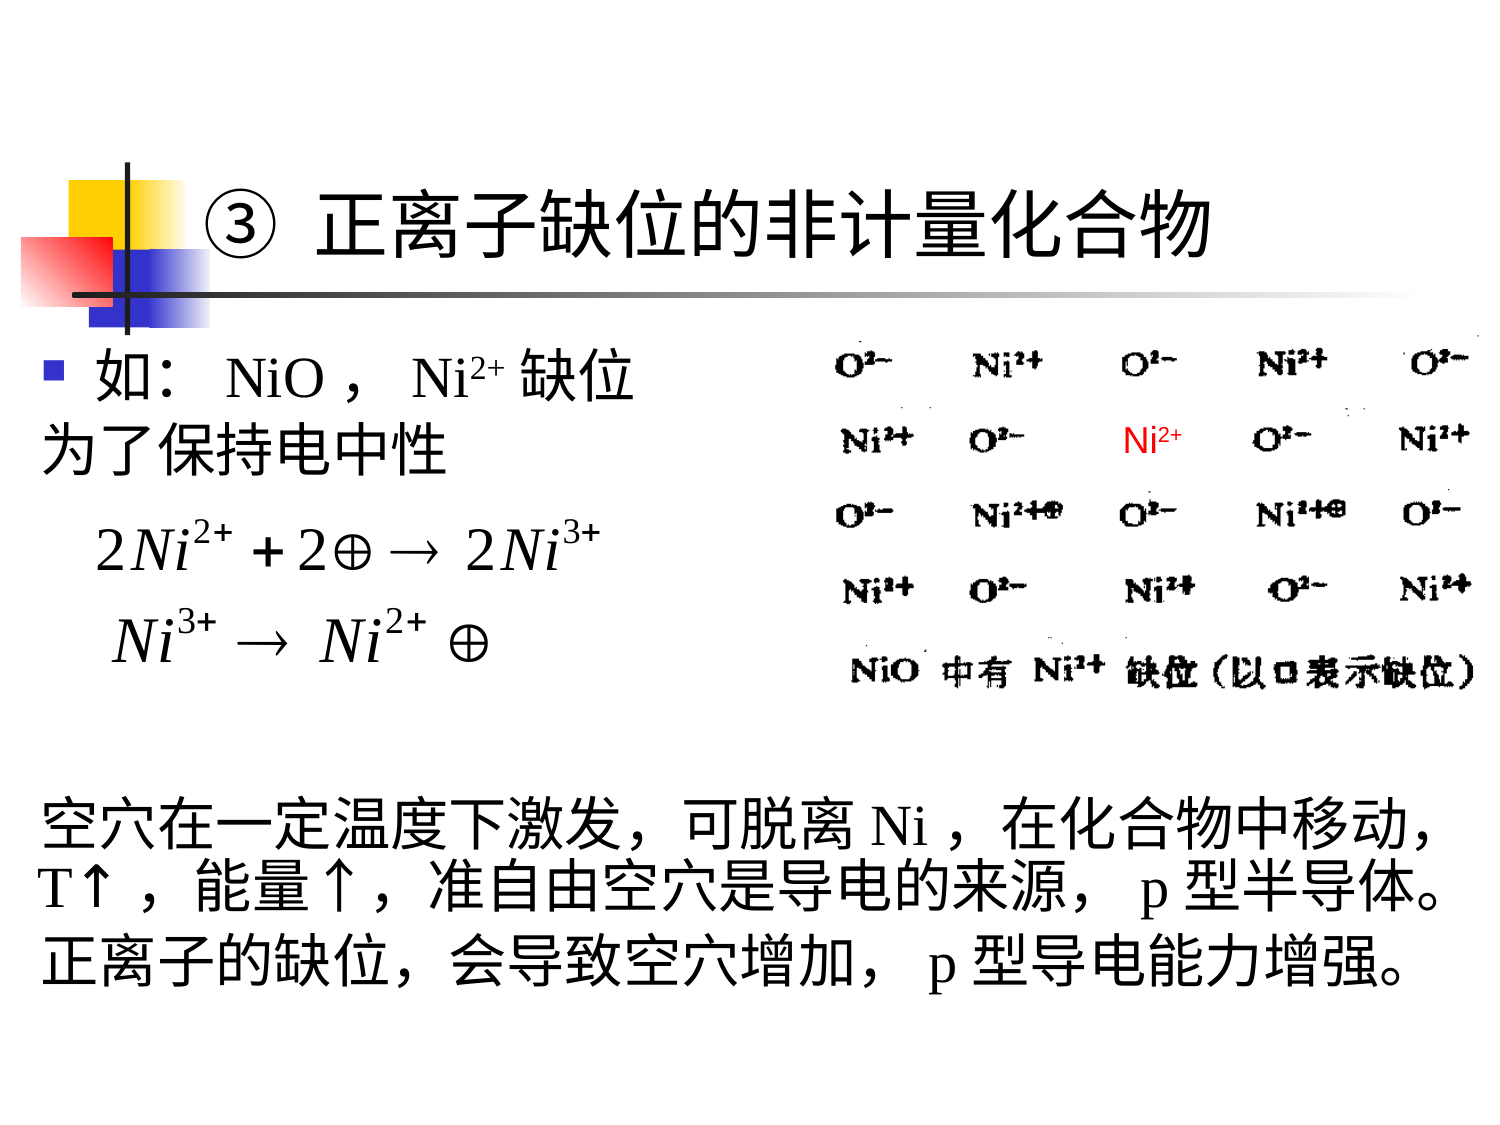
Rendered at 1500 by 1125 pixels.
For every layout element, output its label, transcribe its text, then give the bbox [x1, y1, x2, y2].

picture [809, 324, 1497, 710]
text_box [86, 503, 611, 587]
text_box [99, 592, 507, 680]
title ③ 正离子缺位的非计量化合物 [188, 35, 1468, 275]
list 如：NiO，Ni2+缺位 为了保持电中性 空穴在一定温度下激发，可脱离Ni，在化合物中移动，T↑，能量↑，准自由空穴是导电的来源，p型半导体。 正离子的缺位，会导致空穴增加，p型导电能力增强。 [22, 339, 1468, 1084]
